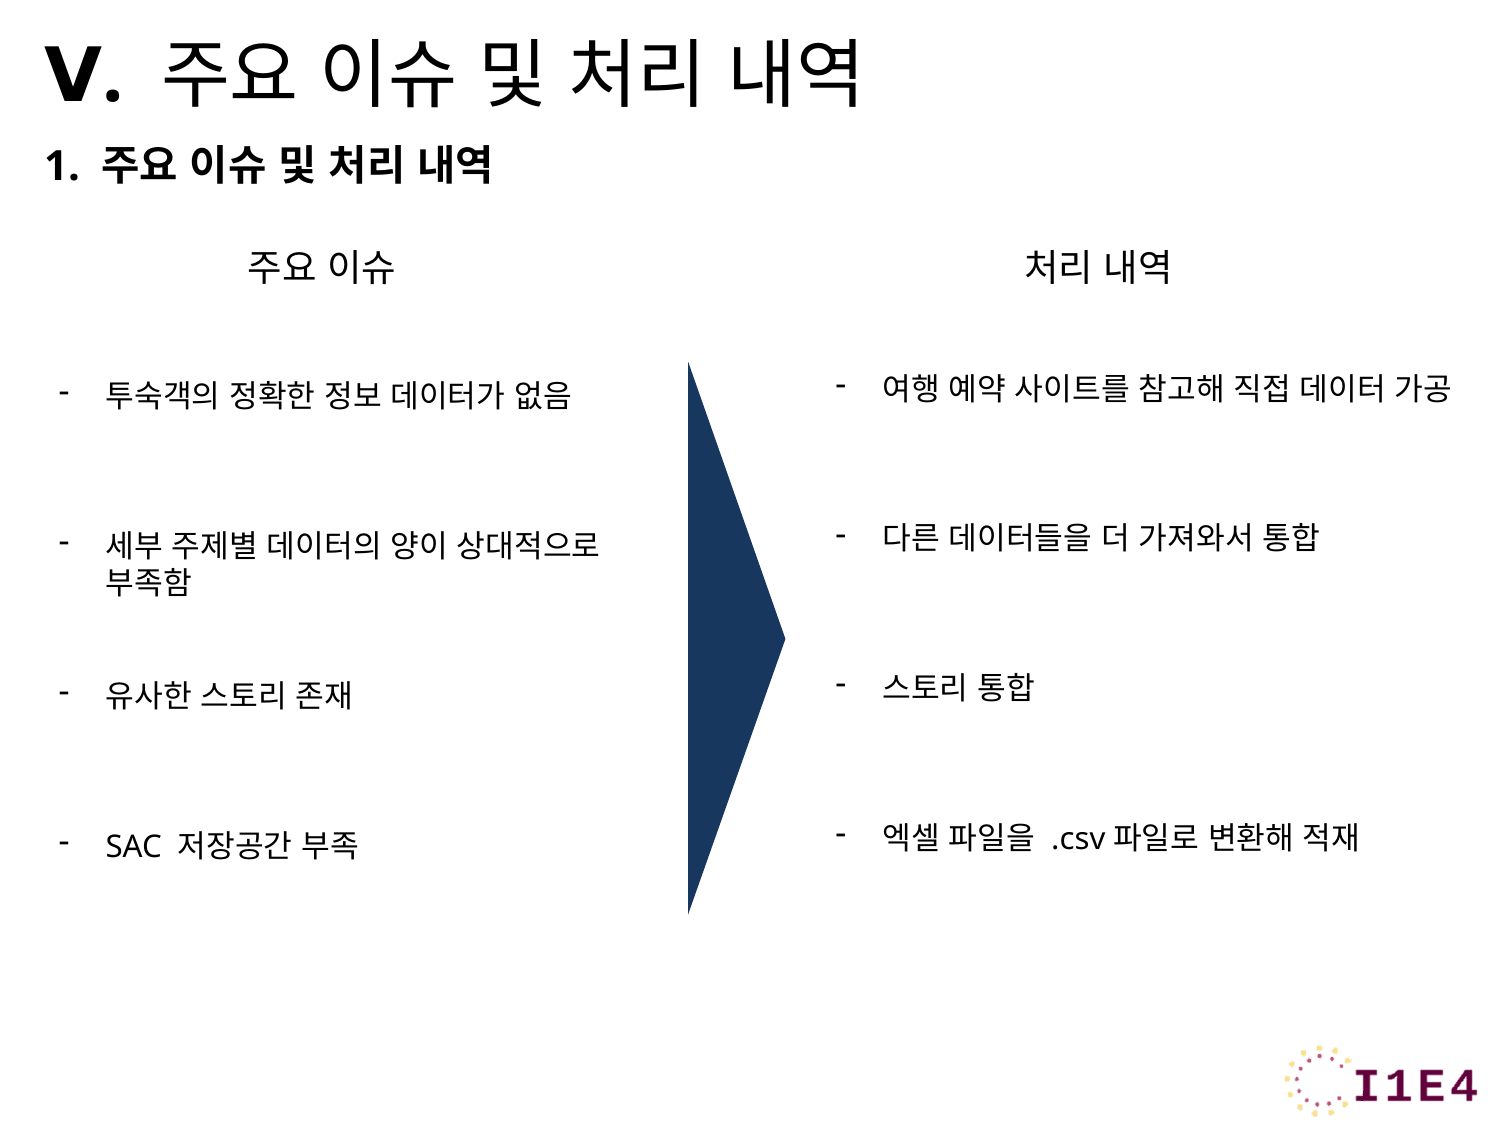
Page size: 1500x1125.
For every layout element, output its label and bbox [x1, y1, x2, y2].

text_box [686, 359, 788, 917]
text_box [27, 236, 617, 296]
text_box [29, 18, 1341, 124]
text_box [820, 361, 1483, 976]
text_box [44, 369, 675, 908]
text_box [803, 236, 1394, 296]
text_box [29, 131, 774, 197]
picture [1257, 1036, 1500, 1125]
